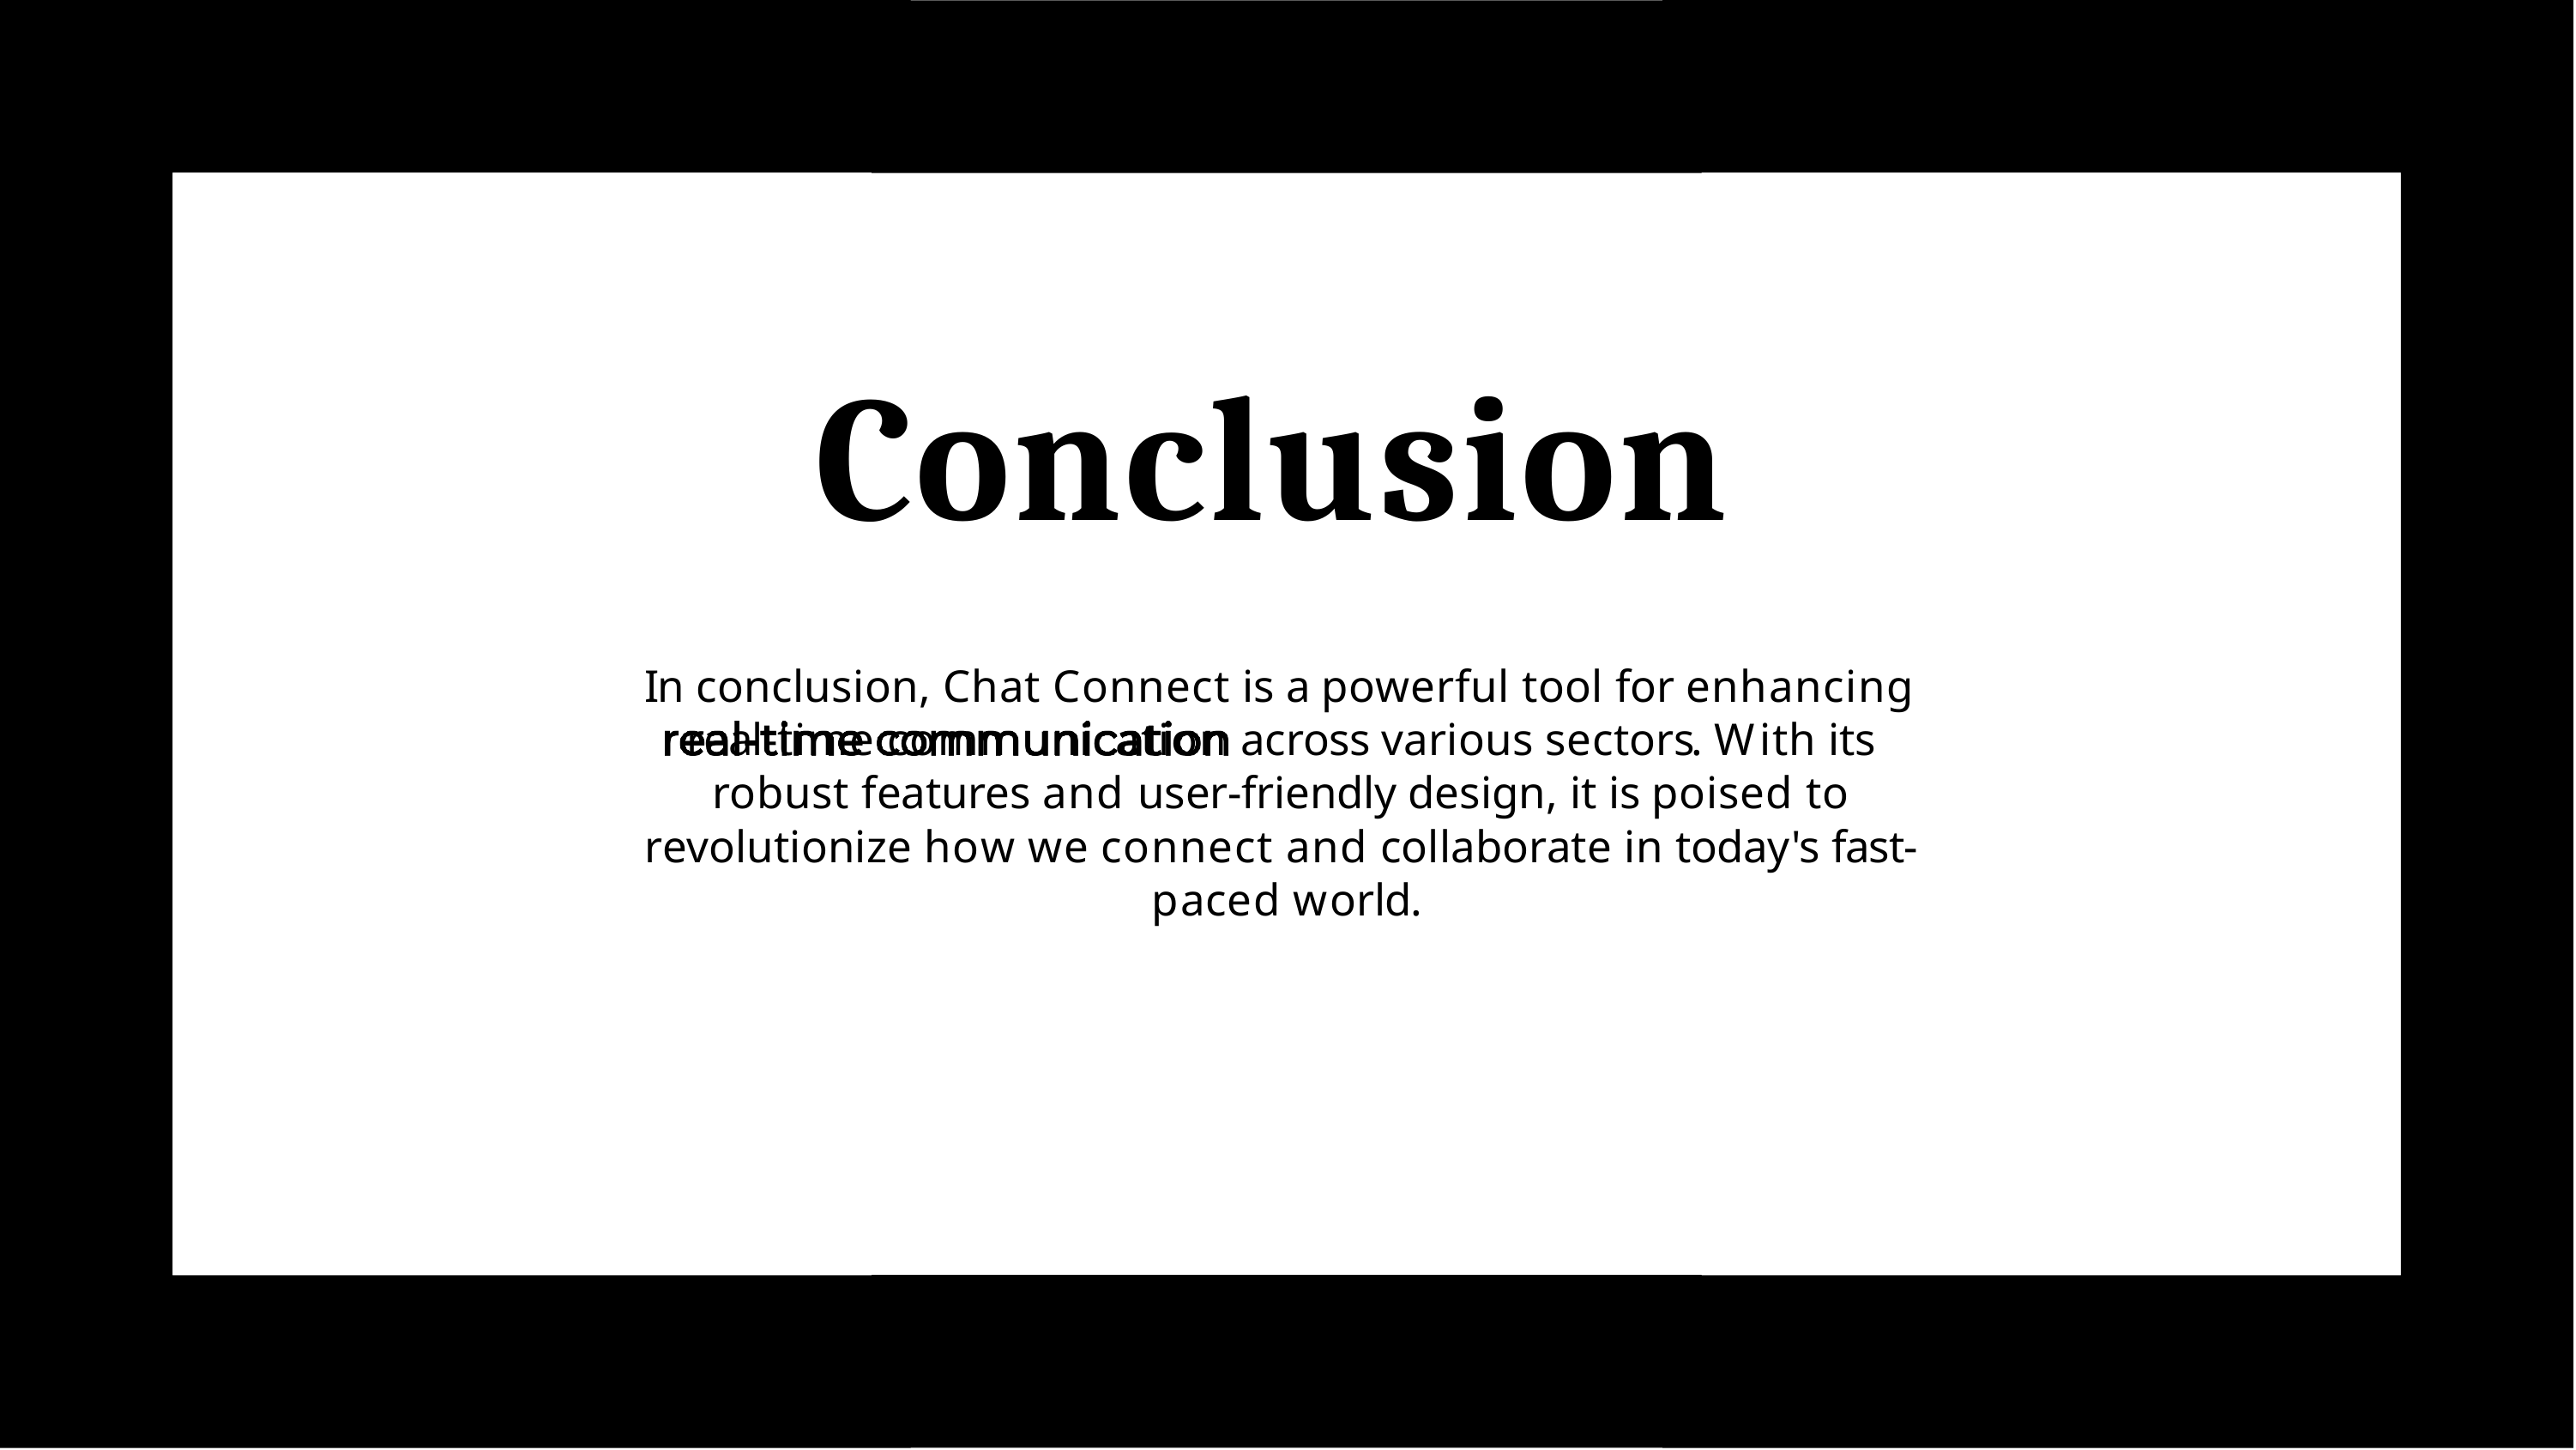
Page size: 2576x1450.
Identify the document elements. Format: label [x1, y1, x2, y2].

text_box [0, 0, 2574, 1448]
